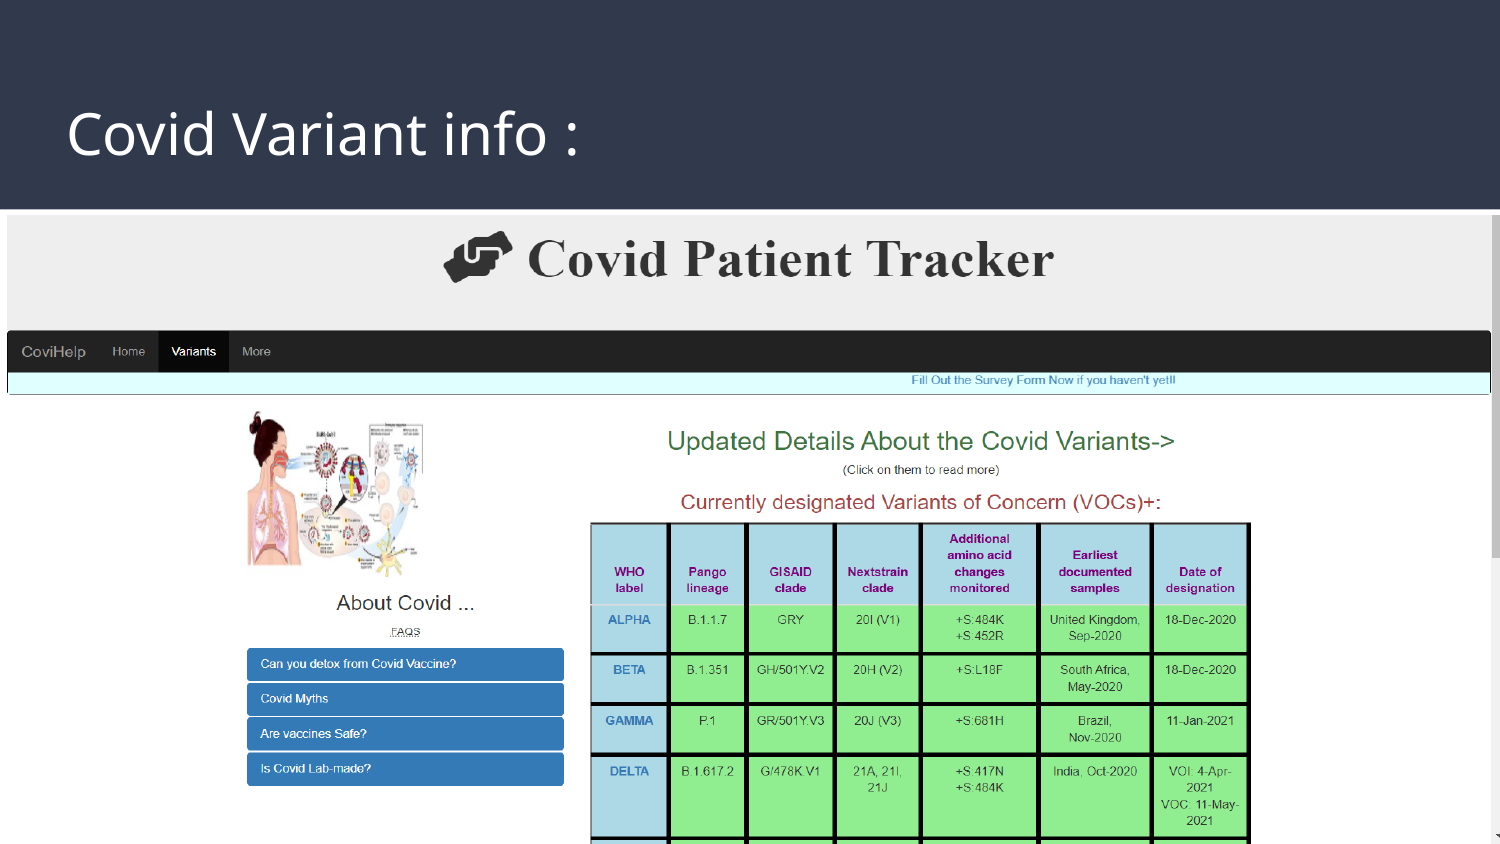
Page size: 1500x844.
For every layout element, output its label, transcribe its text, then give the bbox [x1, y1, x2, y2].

title Covid Variant info : [51, 82, 1449, 185]
picture [0, 215, 1500, 844]
